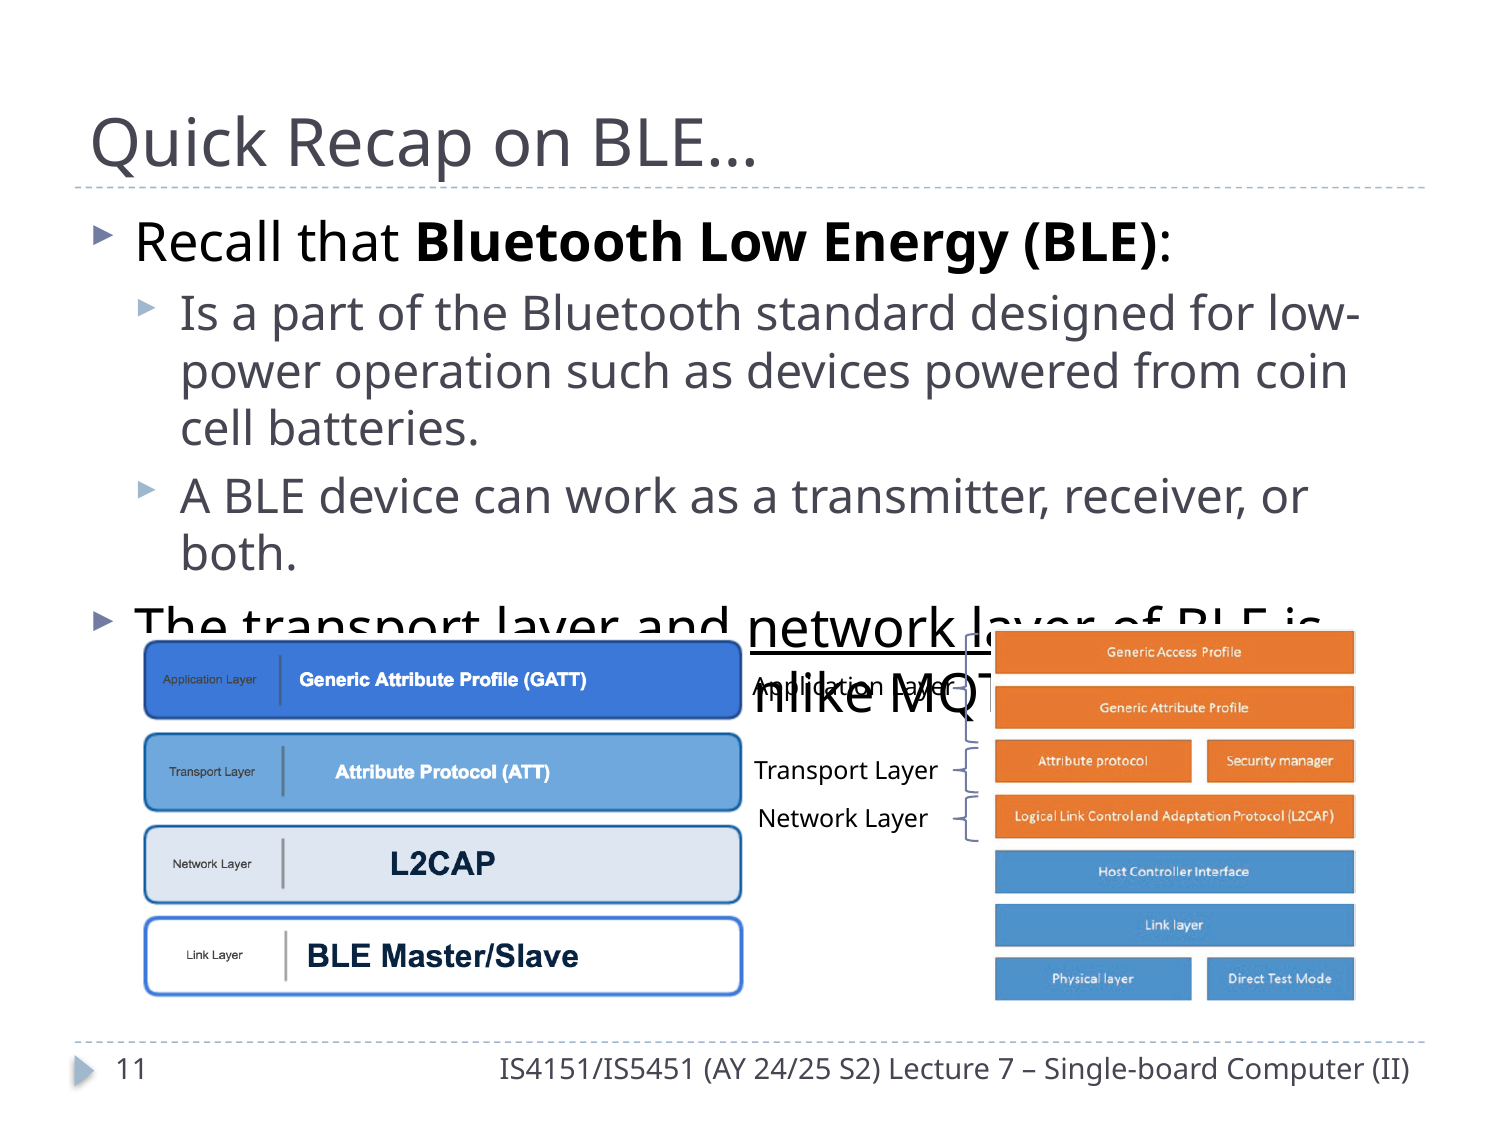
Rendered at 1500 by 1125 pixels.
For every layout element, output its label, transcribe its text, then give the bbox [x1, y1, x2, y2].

footer IS4151/IS5451 (AY 24/25 S2) Lecture 7 – Single-board Computer (II) [426, 1042, 1425, 1103]
picture [990, 624, 1357, 1008]
slide_number 10 [100, 1042, 426, 1103]
text_box Network Layer [756, 795, 944, 841]
title Quick Recap on BLE… [75, 24, 1425, 188]
text_box [954, 747, 979, 794]
text_box [952, 795, 979, 842]
list Recall that Bluetooth Low Energy (BLE): Is a part of the Bluetooth standard designed for low-power operation such as devices powered from coin cell batteries. A BLE device can work as a transmitter, receiver, or both. The transport layer and network layer of BLE is independent of TCP/IP unlike MQTT: [75, 200, 1425, 1010]
text_box Application Layer [756, 663, 970, 709]
picture [135, 633, 751, 1005]
text_box Transport Layer [756, 746, 954, 792]
text_box [965, 633, 979, 744]
